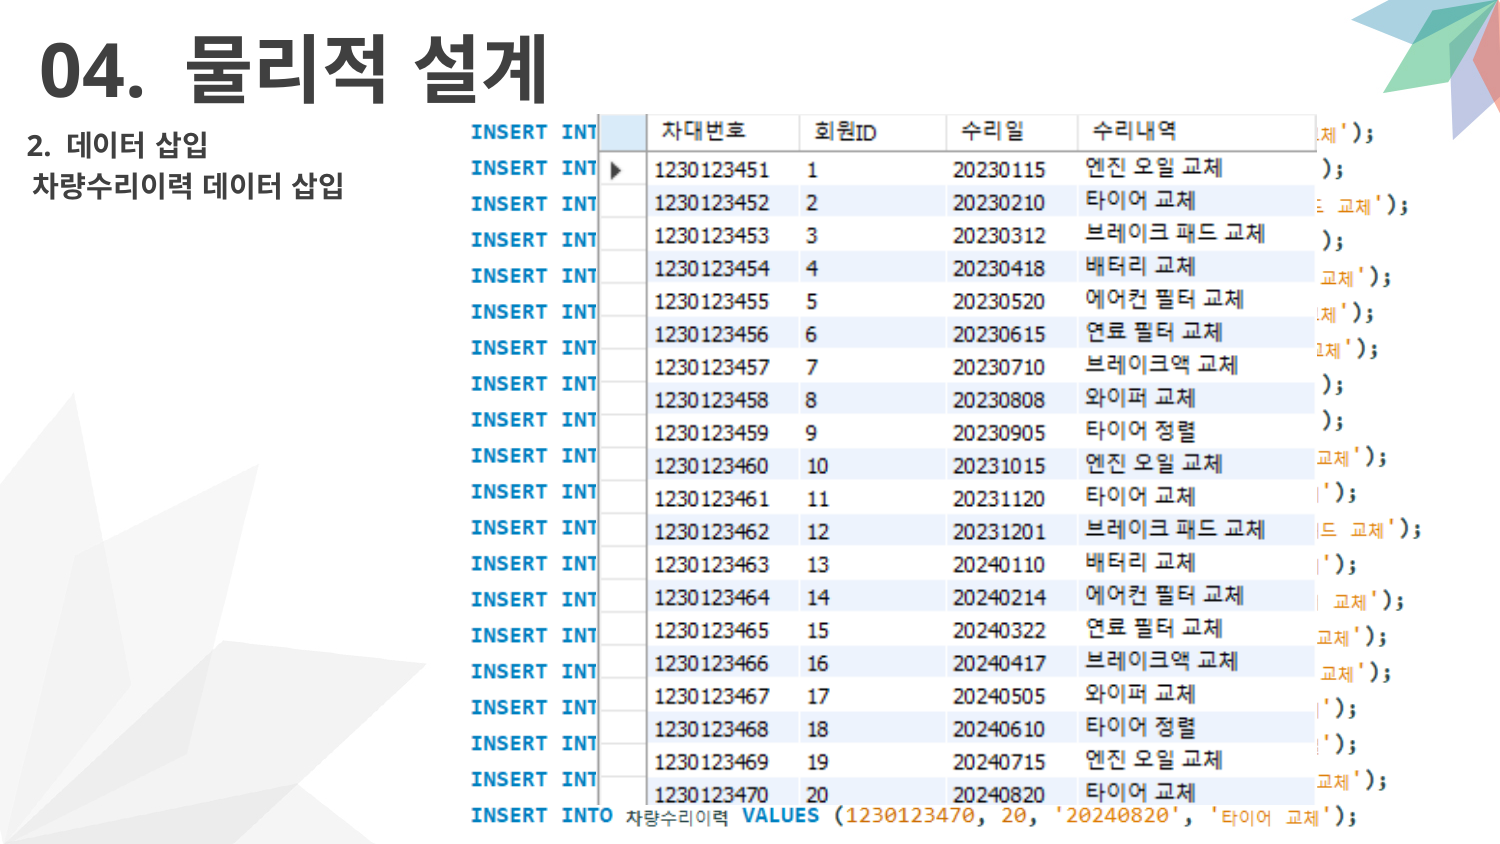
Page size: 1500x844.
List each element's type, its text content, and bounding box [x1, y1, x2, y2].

list 04. 물리적 설계 [0, 20, 1046, 115]
text_box 차량수리이력 데이터 삽입 [0, 161, 444, 210]
list 2. 데이터 삽입 [0, 138, 461, 186]
picture [0, 0, 1500, 844]
